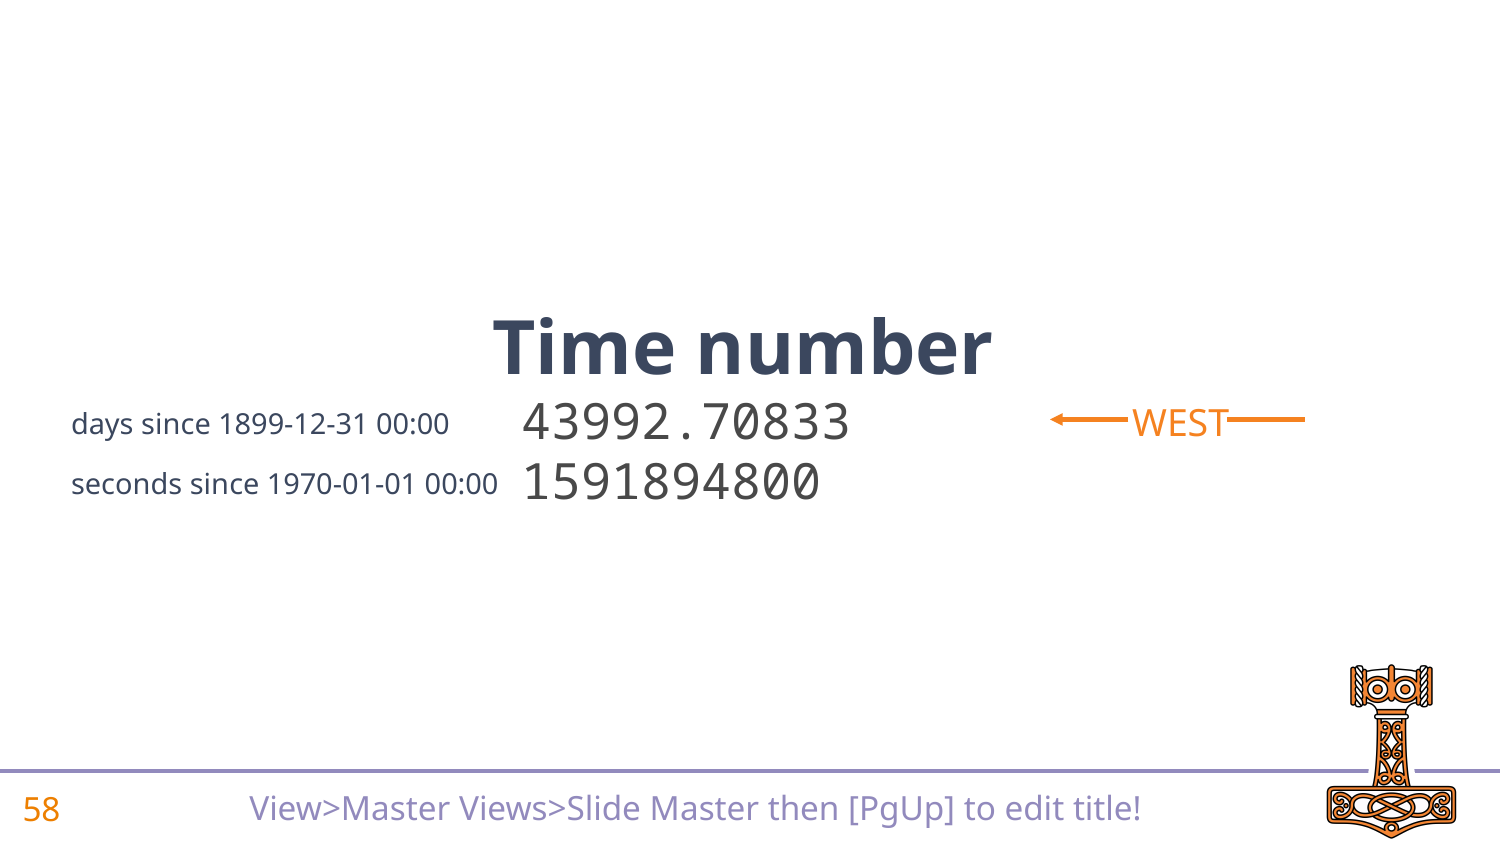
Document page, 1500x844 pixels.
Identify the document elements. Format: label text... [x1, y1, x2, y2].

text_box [1049, 391, 1306, 453]
picture [1320, 655, 1461, 844]
text_box Time number days since 1899-12-31 00:00 43992.70833 seconds since 1970-01-01 00:00 1591894800 [55, 111, 1431, 743]
